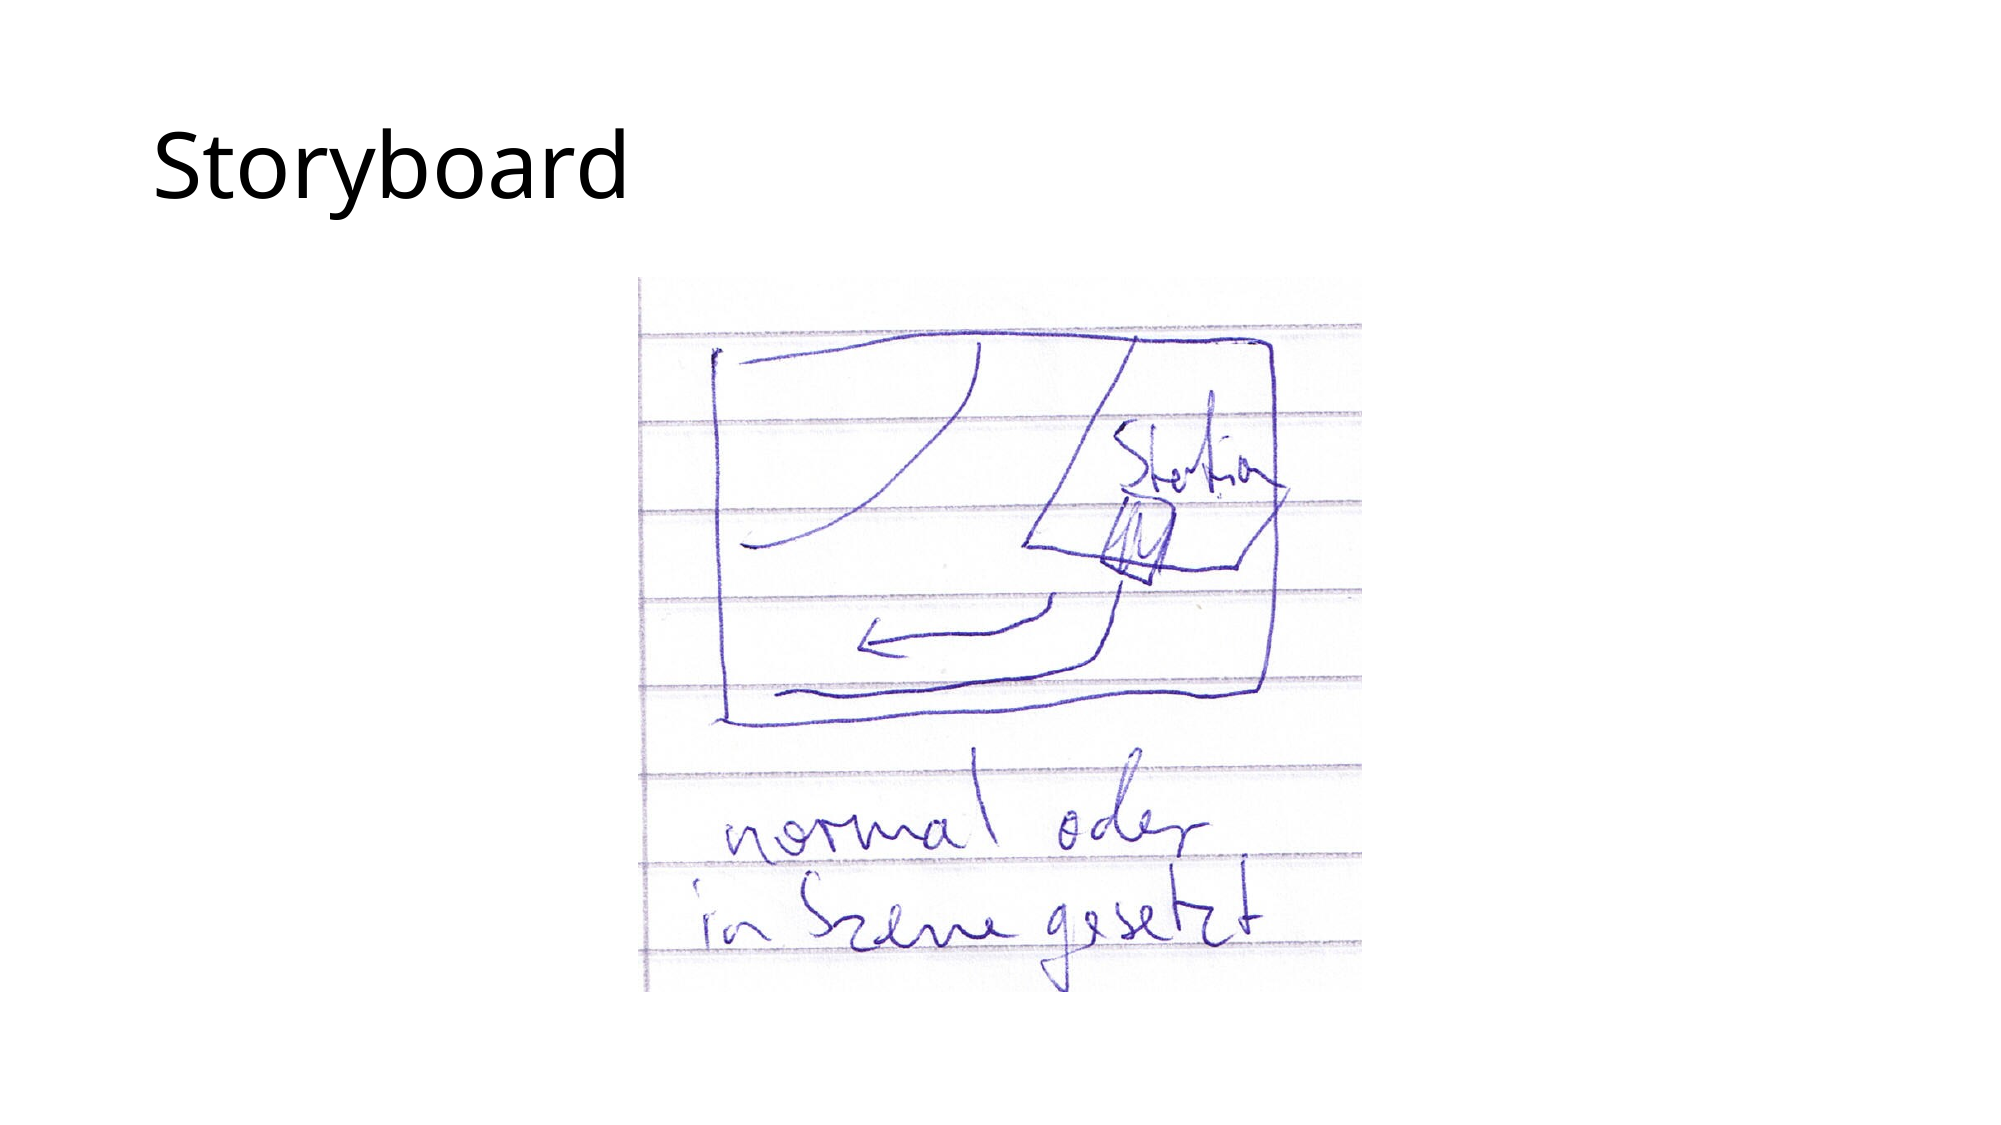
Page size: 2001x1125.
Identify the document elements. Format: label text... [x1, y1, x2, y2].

title Storyboard [137, 59, 1863, 278]
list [638, 277, 1362, 992]
